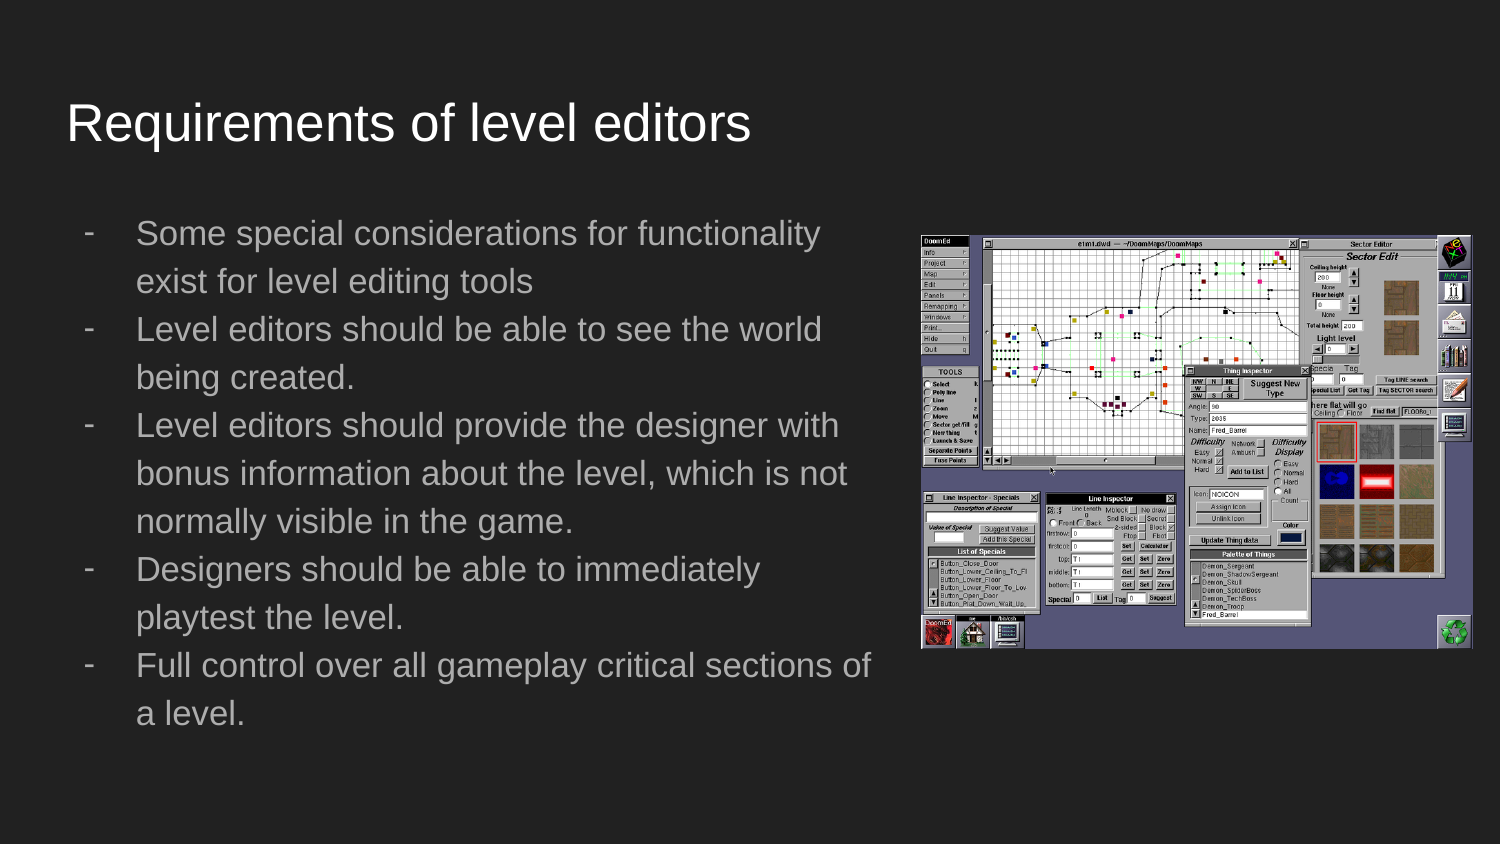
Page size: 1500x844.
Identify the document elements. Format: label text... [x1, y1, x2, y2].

picture [921, 235, 1473, 649]
title Requirements of level editors [51, 72, 1449, 167]
list Some special considerations for functionality exist for level editing tools Level editors should be able to see the world being created. Level editors should provide the designer with bonus information about the level, which is not normally visible in the game. Designers should be able to immediately playtest the level. Full control over all gameplay critical sections of a level. [51, 189, 900, 750]
